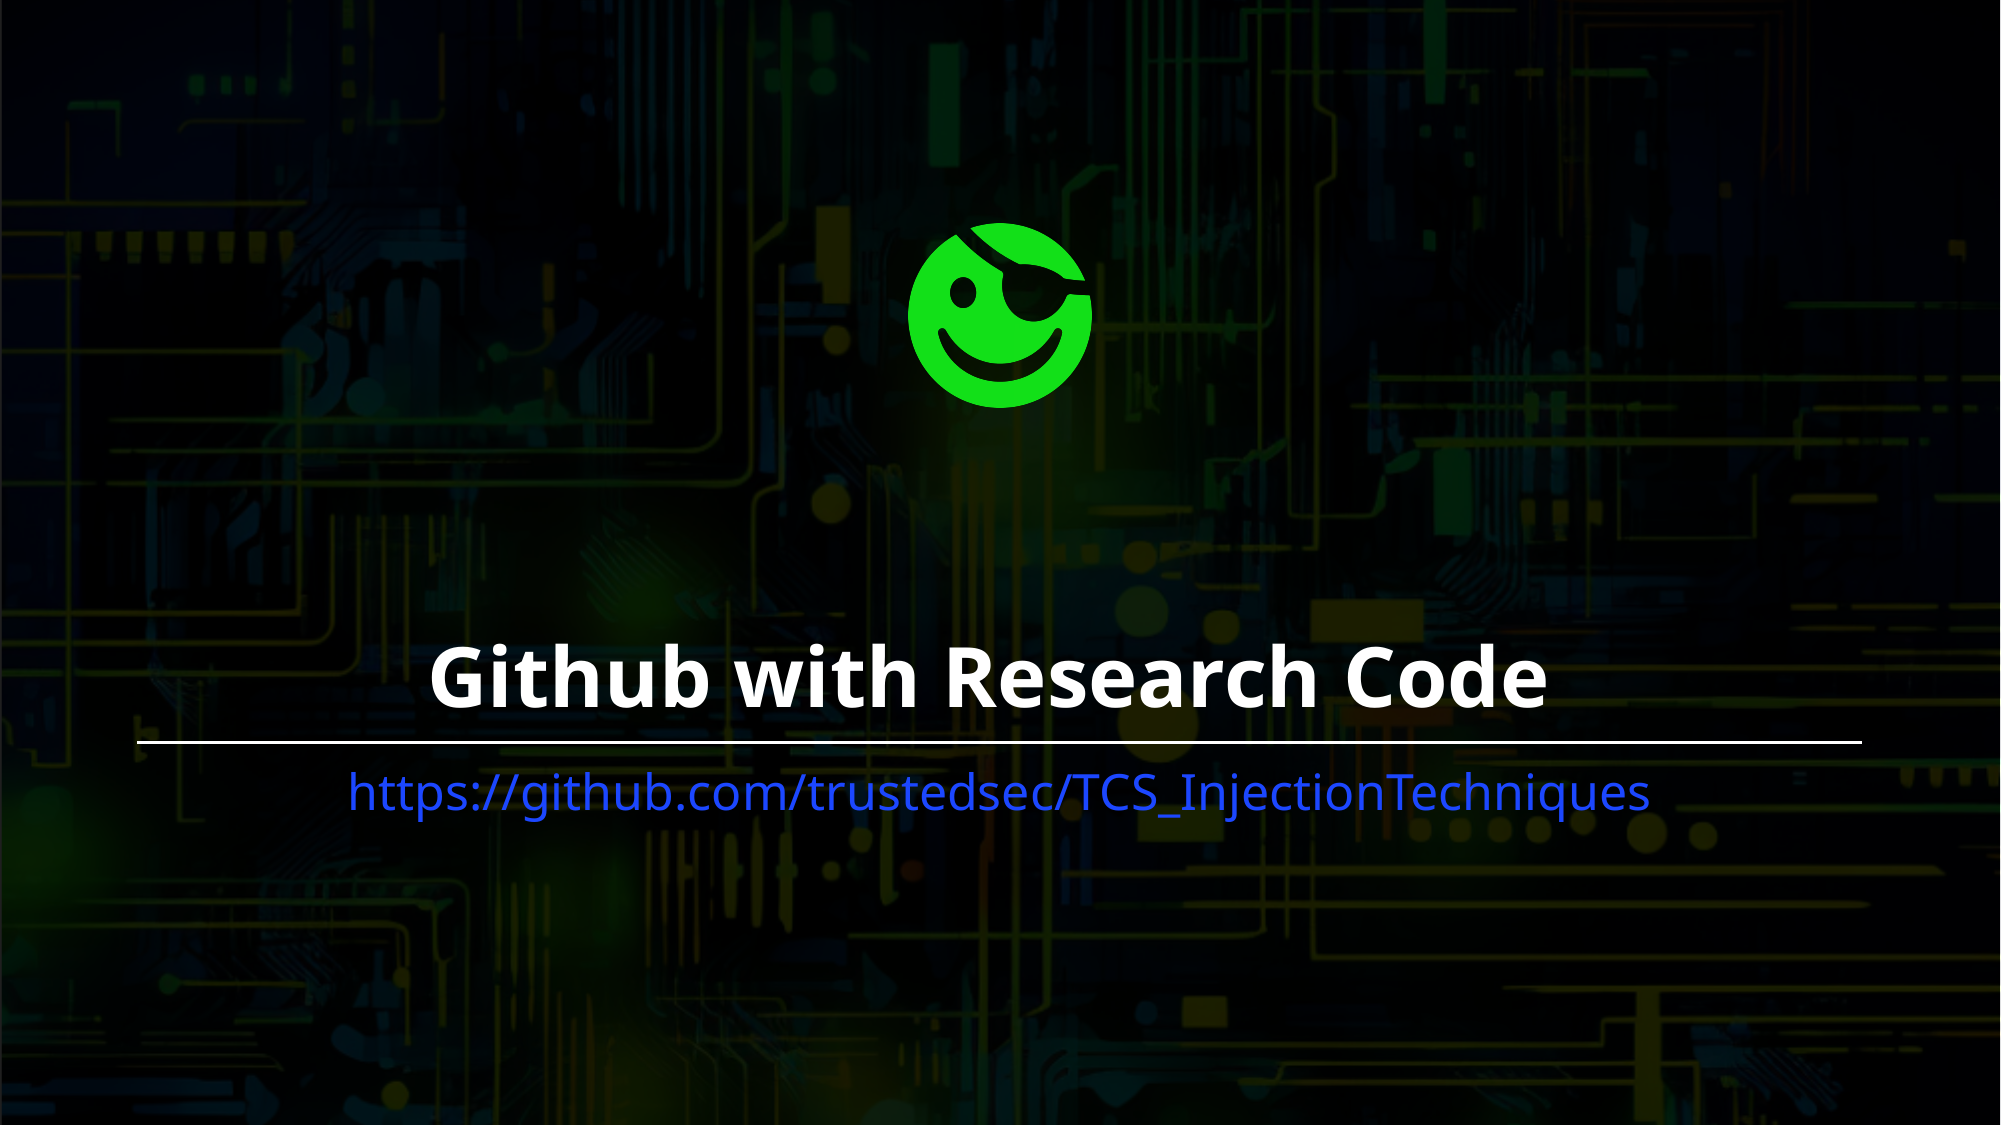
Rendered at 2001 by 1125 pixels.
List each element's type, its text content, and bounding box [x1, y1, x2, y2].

list https://github.com/trustedsec/TCS_InjectionTechniques [137, 759, 1863, 889]
title Github with Research Code [137, 499, 1863, 734]
picture [908, 223, 1092, 408]
